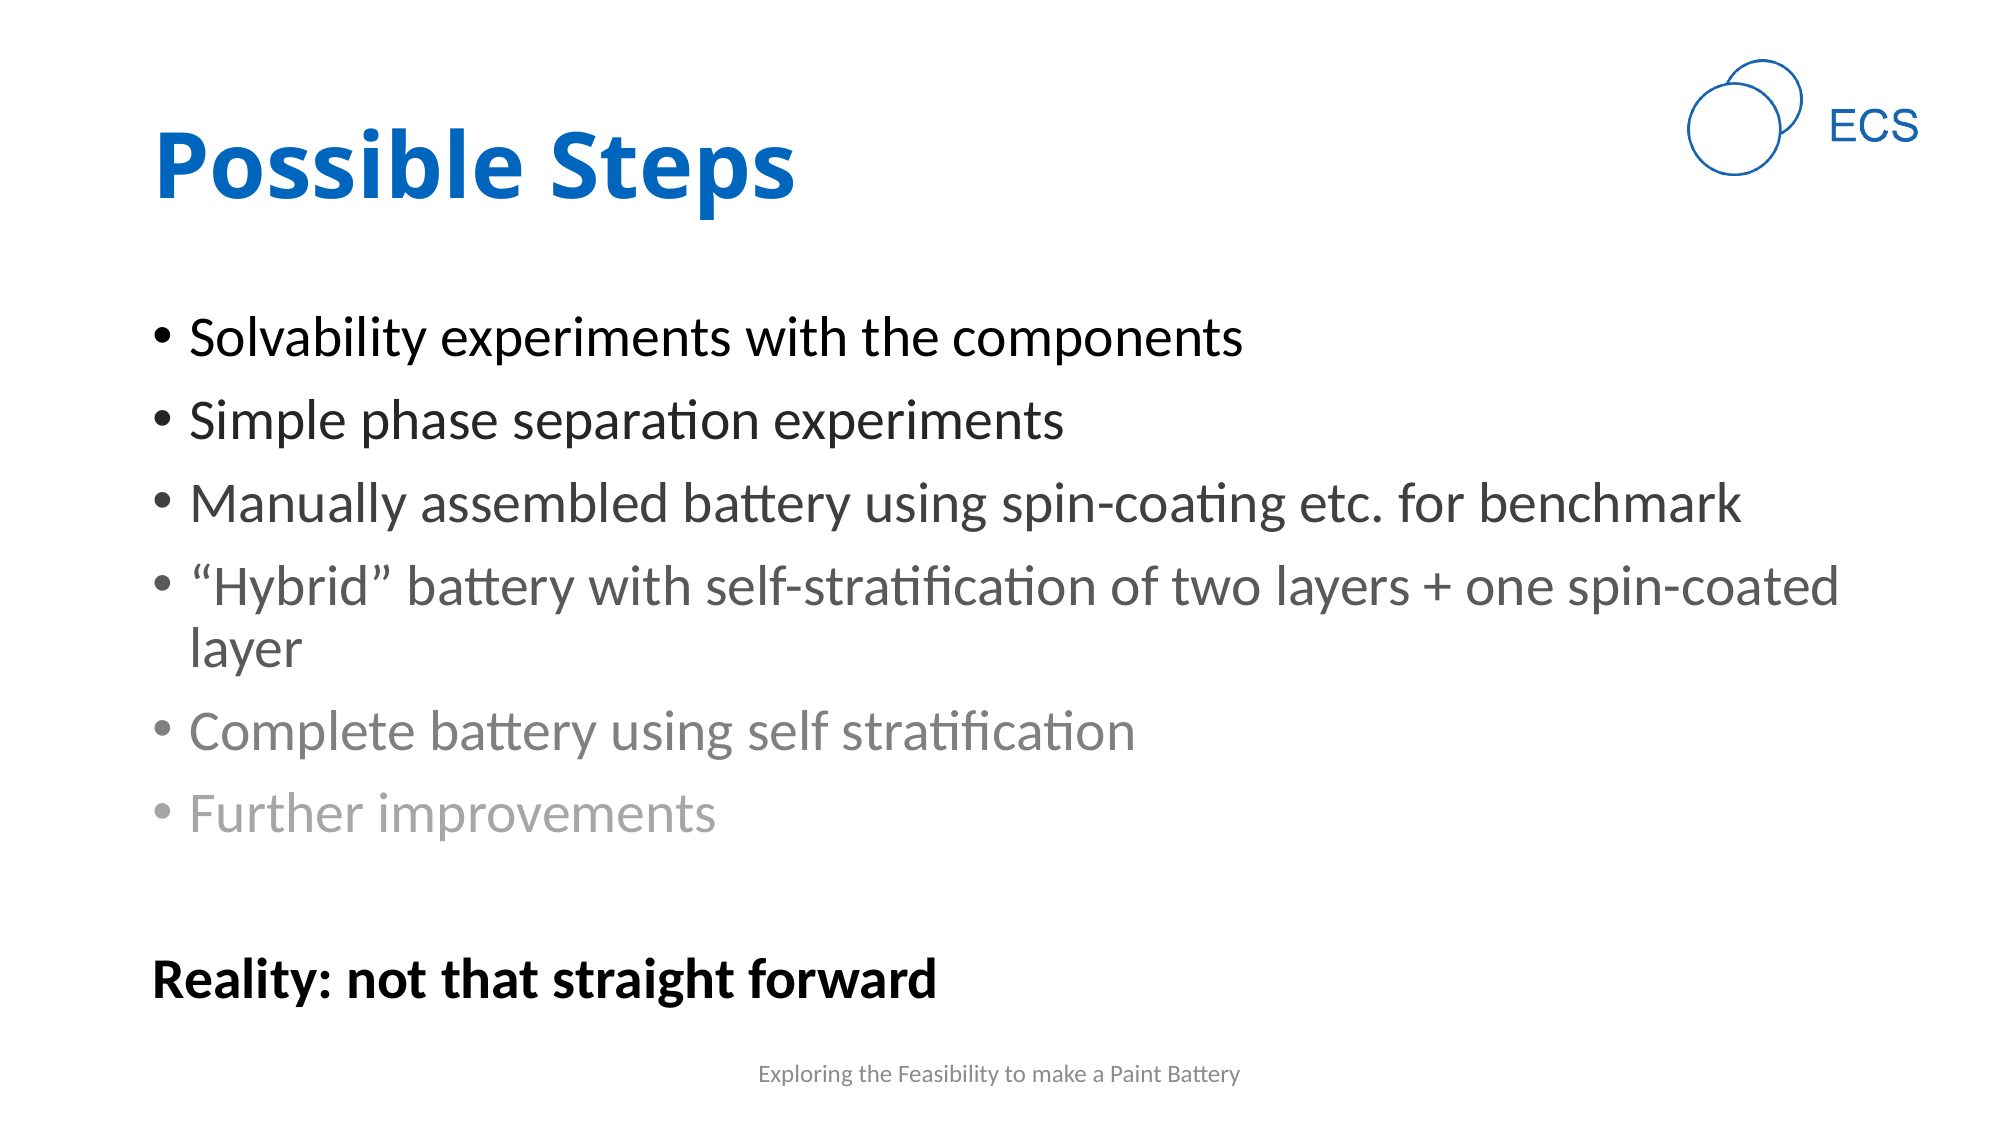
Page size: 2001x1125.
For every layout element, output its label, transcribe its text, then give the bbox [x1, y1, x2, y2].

list Solvability experiments with the components Simple phase separation experiments Manually assembled battery using spin-coating etc. for benchmark “Hybrid” battery with self-stratification of two layers + one spin-coated layer Complete battery using self stratification Further improvements Reality: not that straight forward [137, 299, 1863, 1020]
footer Exploring the Feasibility to make a Paint Battery [662, 1042, 1338, 1103]
picture [1687, 59, 1920, 176]
title Possible Steps [137, 59, 1863, 278]
